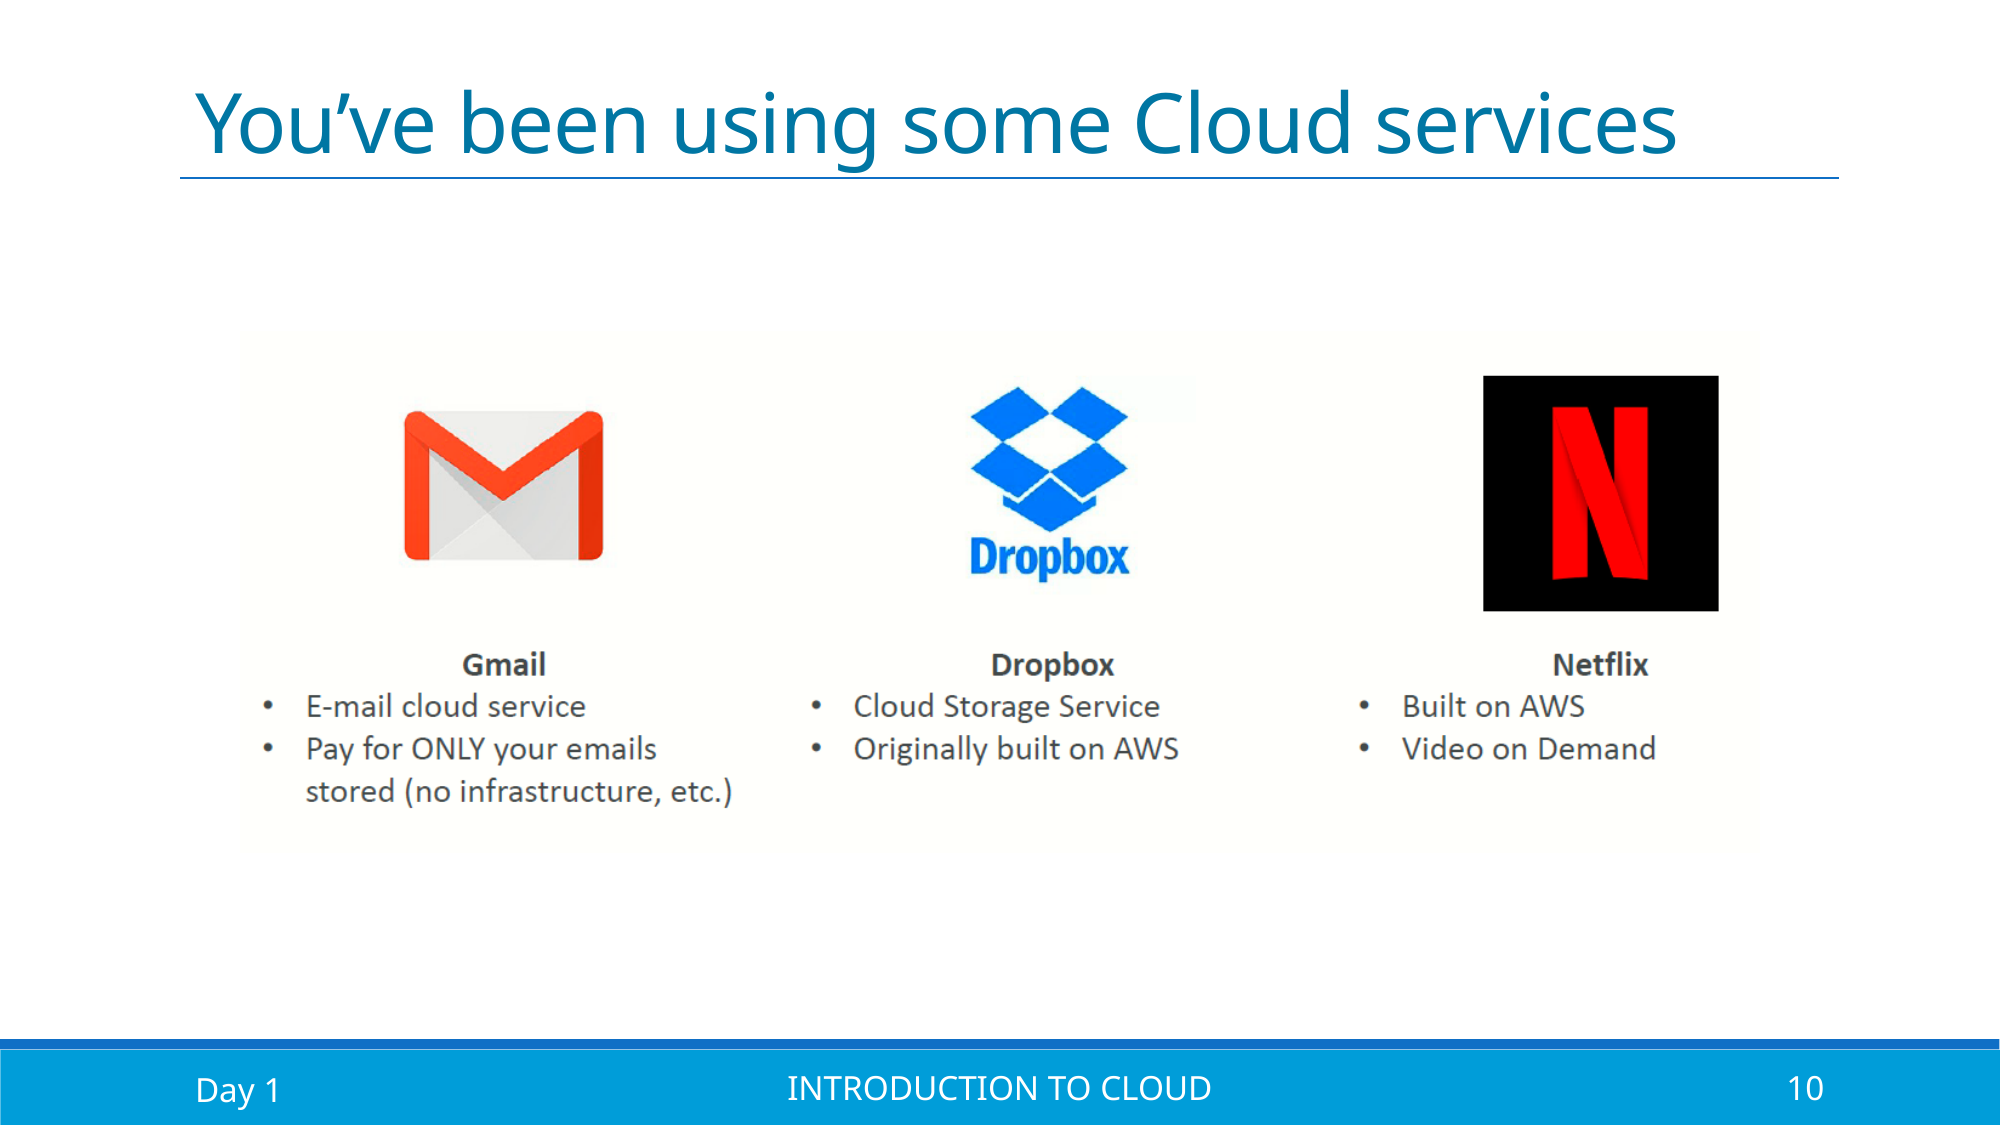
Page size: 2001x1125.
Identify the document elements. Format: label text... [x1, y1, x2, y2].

footer Introduction to Cloud [604, 1059, 1396, 1120]
title You’ve been using some Cloud services [180, 47, 1830, 178]
slide_number Day 1 [180, 1059, 586, 1120]
picture [240, 330, 1760, 853]
slide_number 10 [1624, 1059, 1840, 1120]
